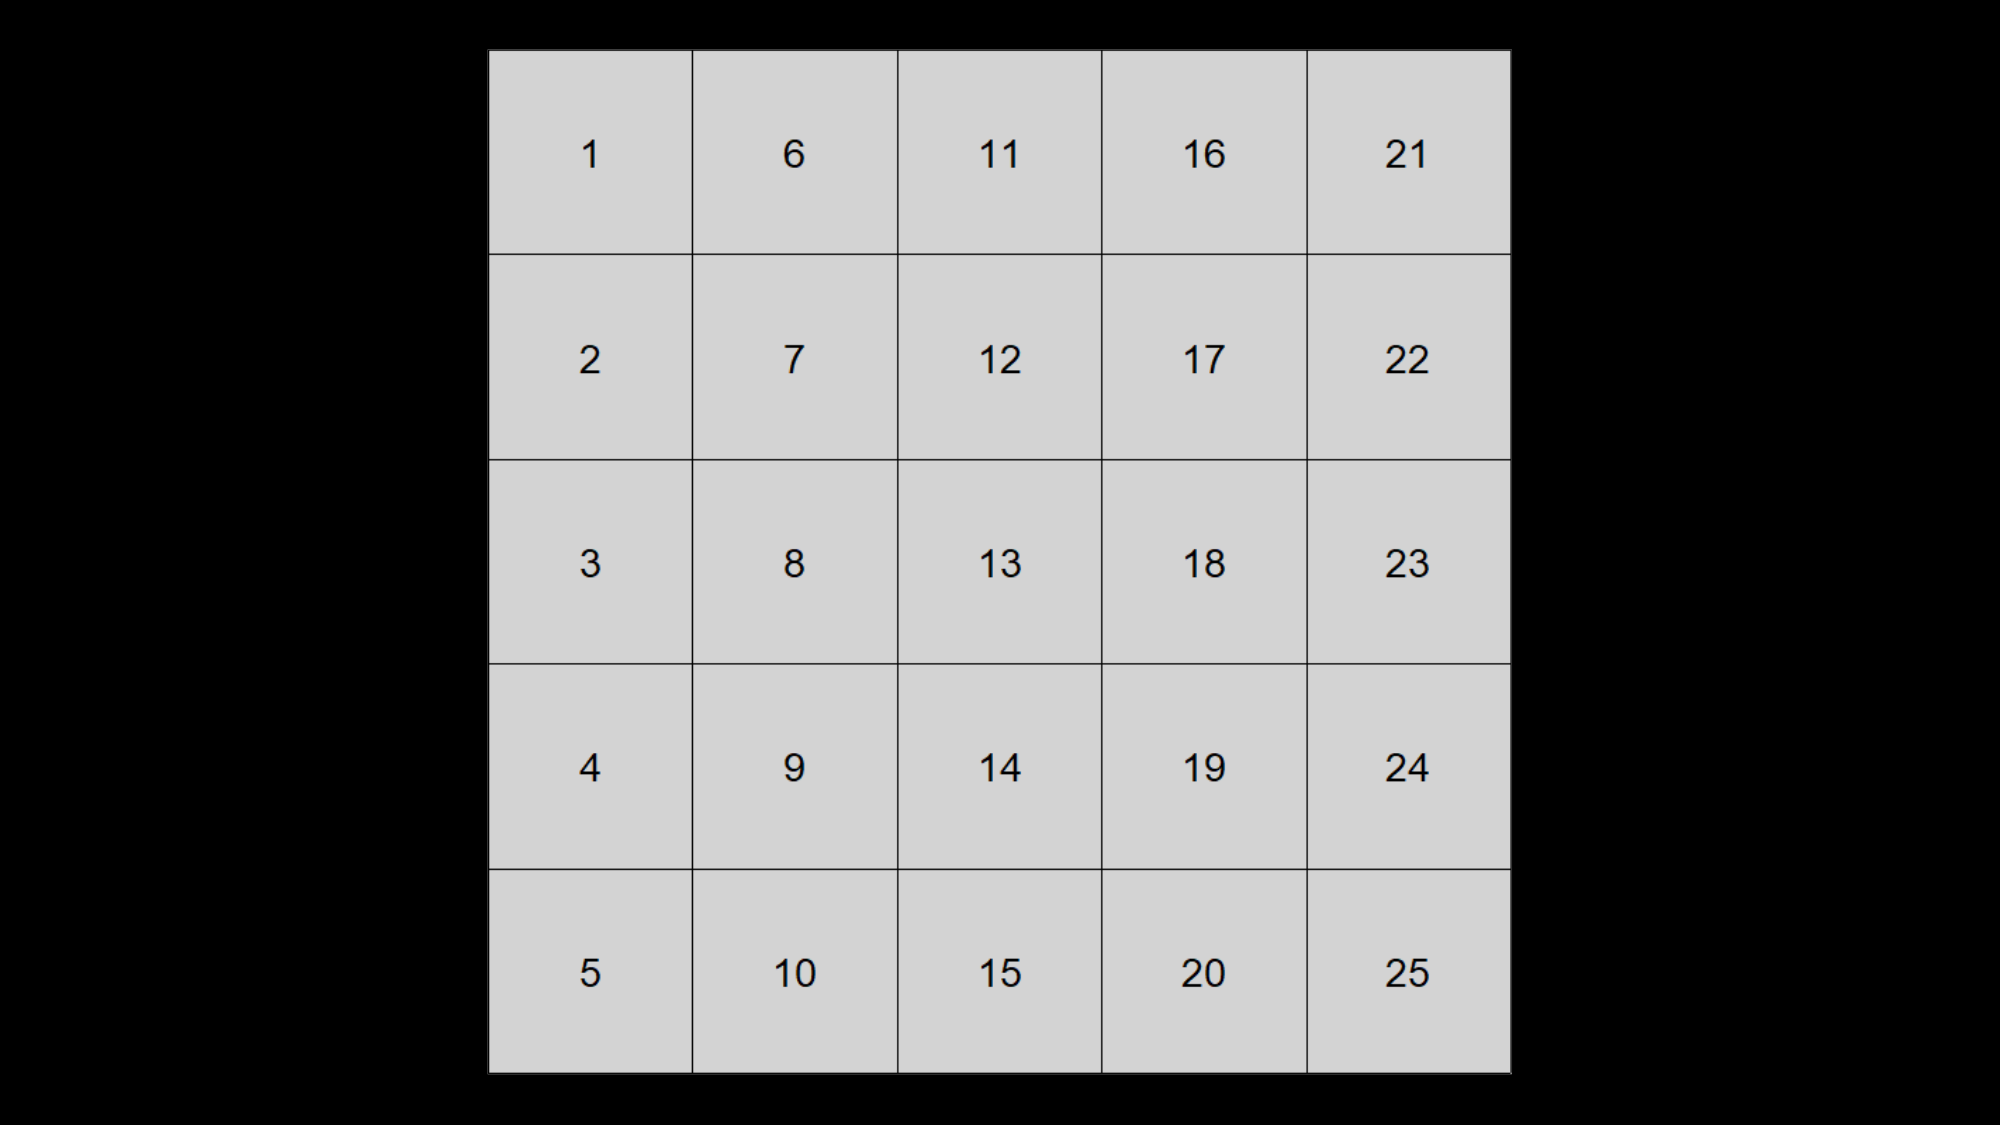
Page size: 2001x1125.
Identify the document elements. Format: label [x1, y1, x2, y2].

picture [156, 0, 1844, 1125]
